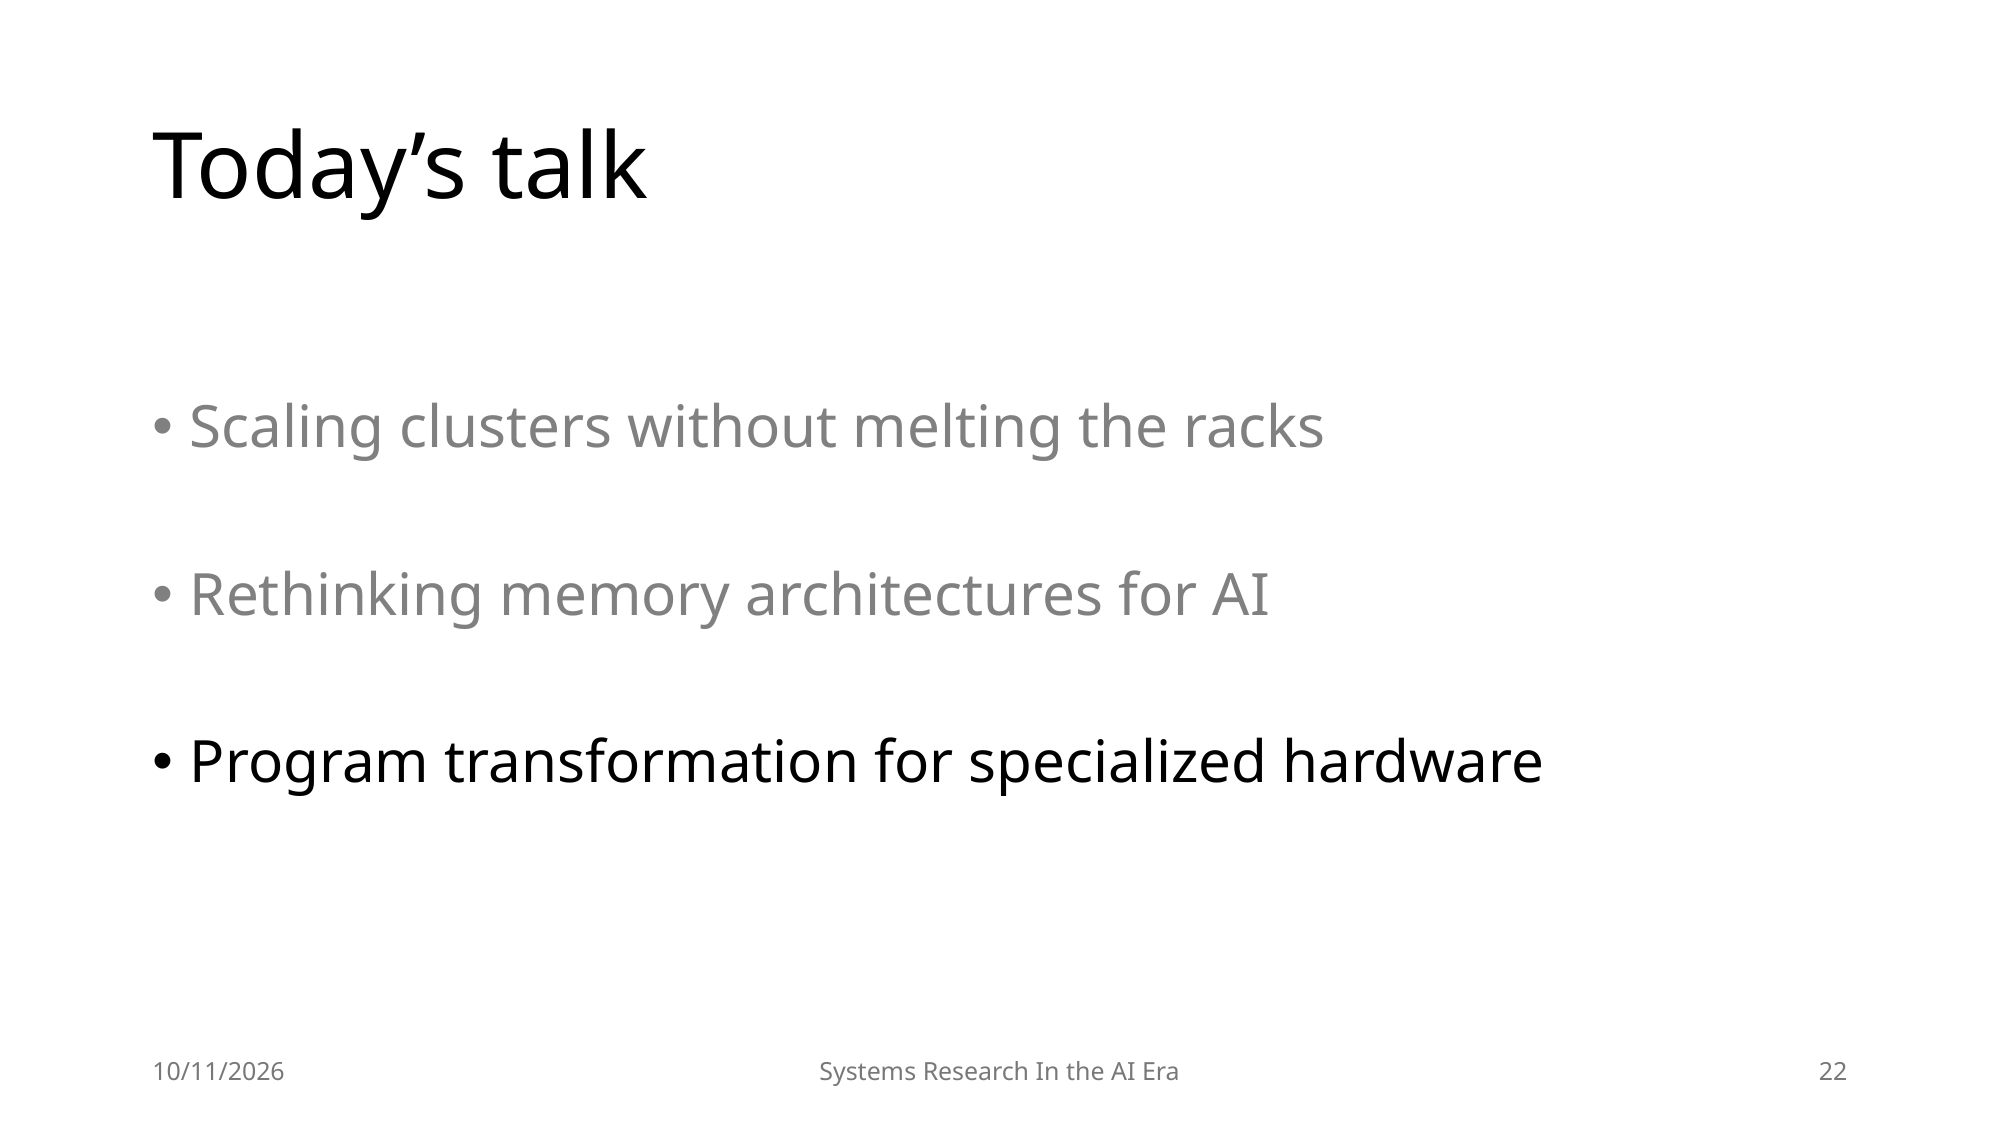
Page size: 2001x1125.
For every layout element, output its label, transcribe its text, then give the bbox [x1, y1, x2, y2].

slide_number 22 [1412, 1042, 1863, 1103]
footer Systems Research In the AI Era [662, 1042, 1338, 1103]
list Scaling clusters without melting the racks Rethinking memory architectures for AI Program transformation for specialized hardware [137, 299, 1863, 1014]
title Today’s talk [137, 59, 1863, 278]
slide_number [137, 1042, 588, 1103]
